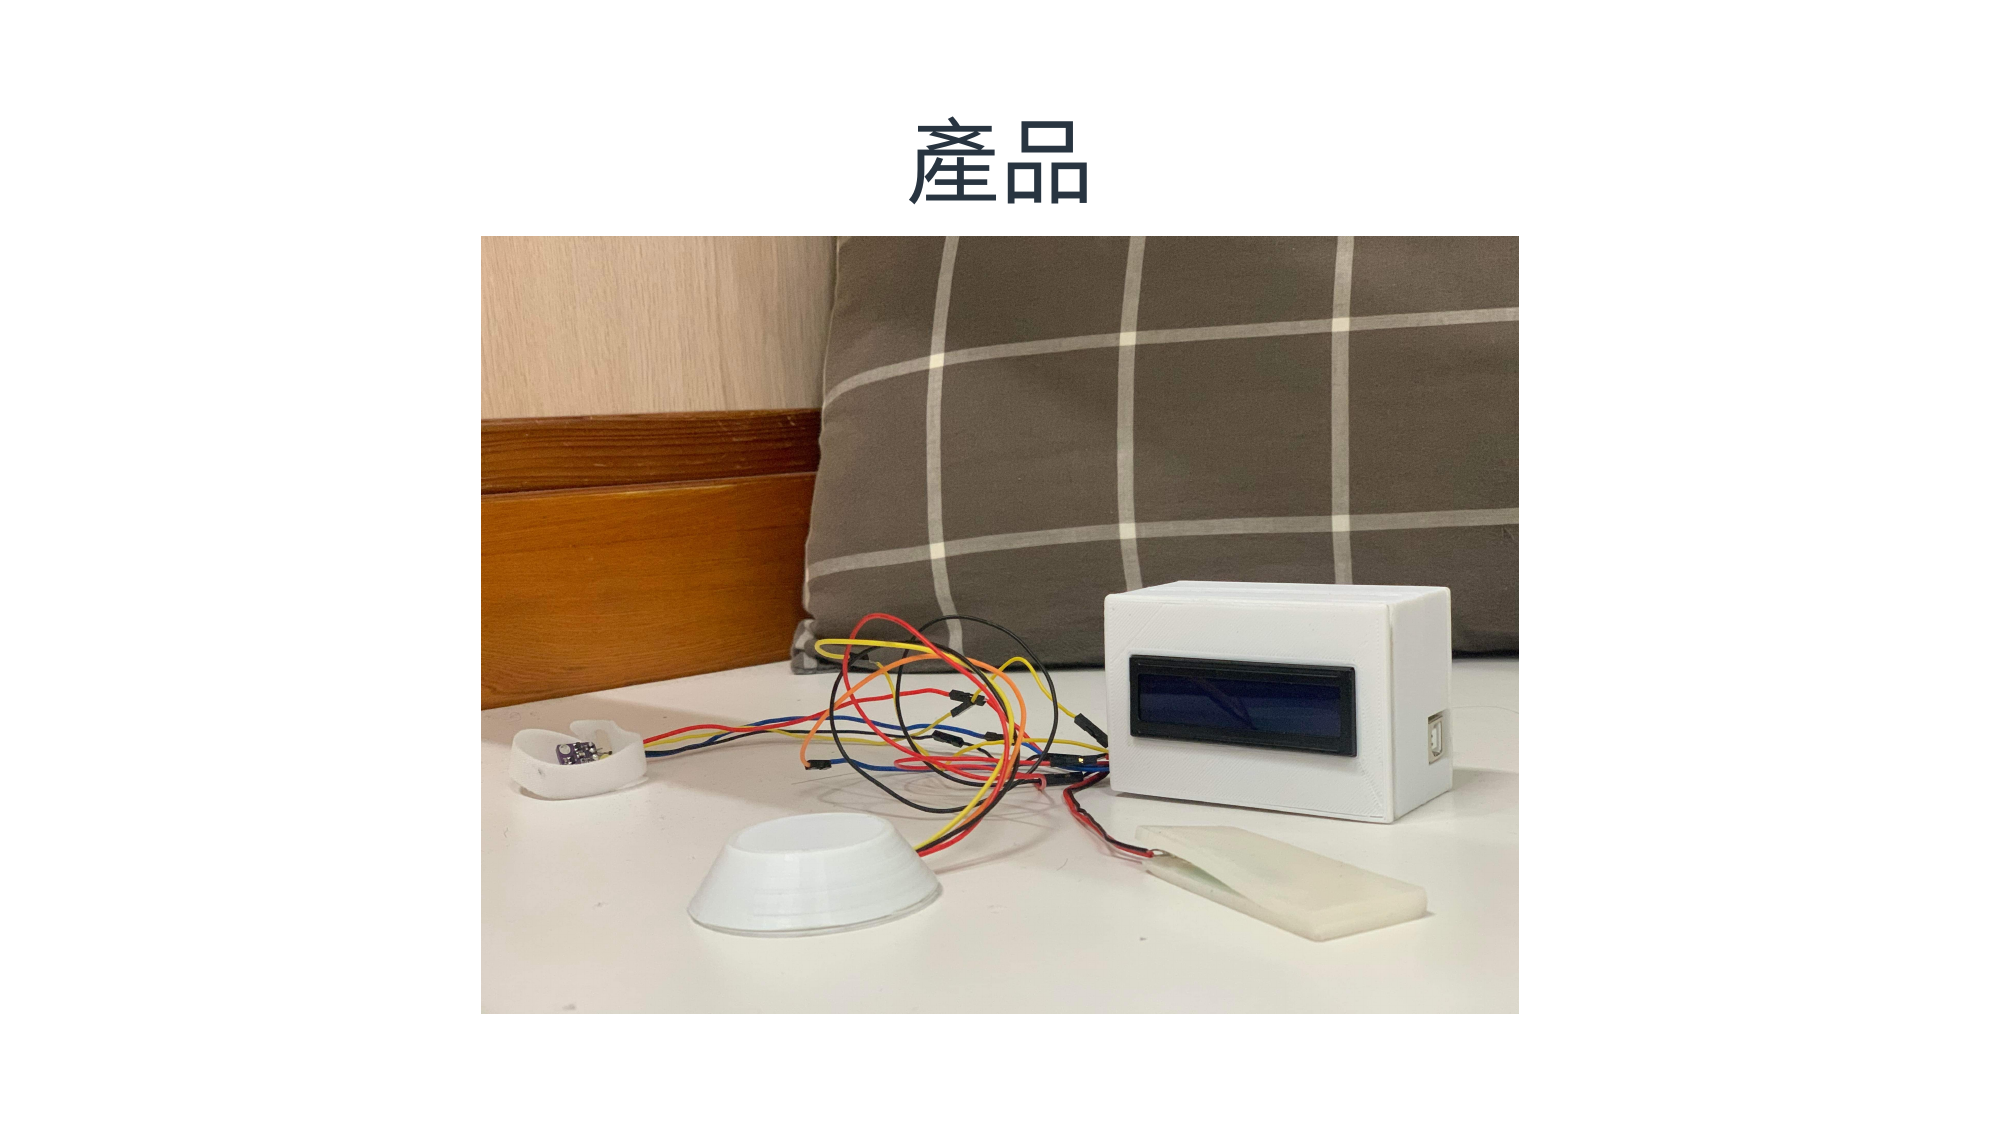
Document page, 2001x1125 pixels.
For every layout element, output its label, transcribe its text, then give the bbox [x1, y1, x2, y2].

picture [481, 236, 1519, 1014]
text_box 產品 [0, 95, 2000, 223]
